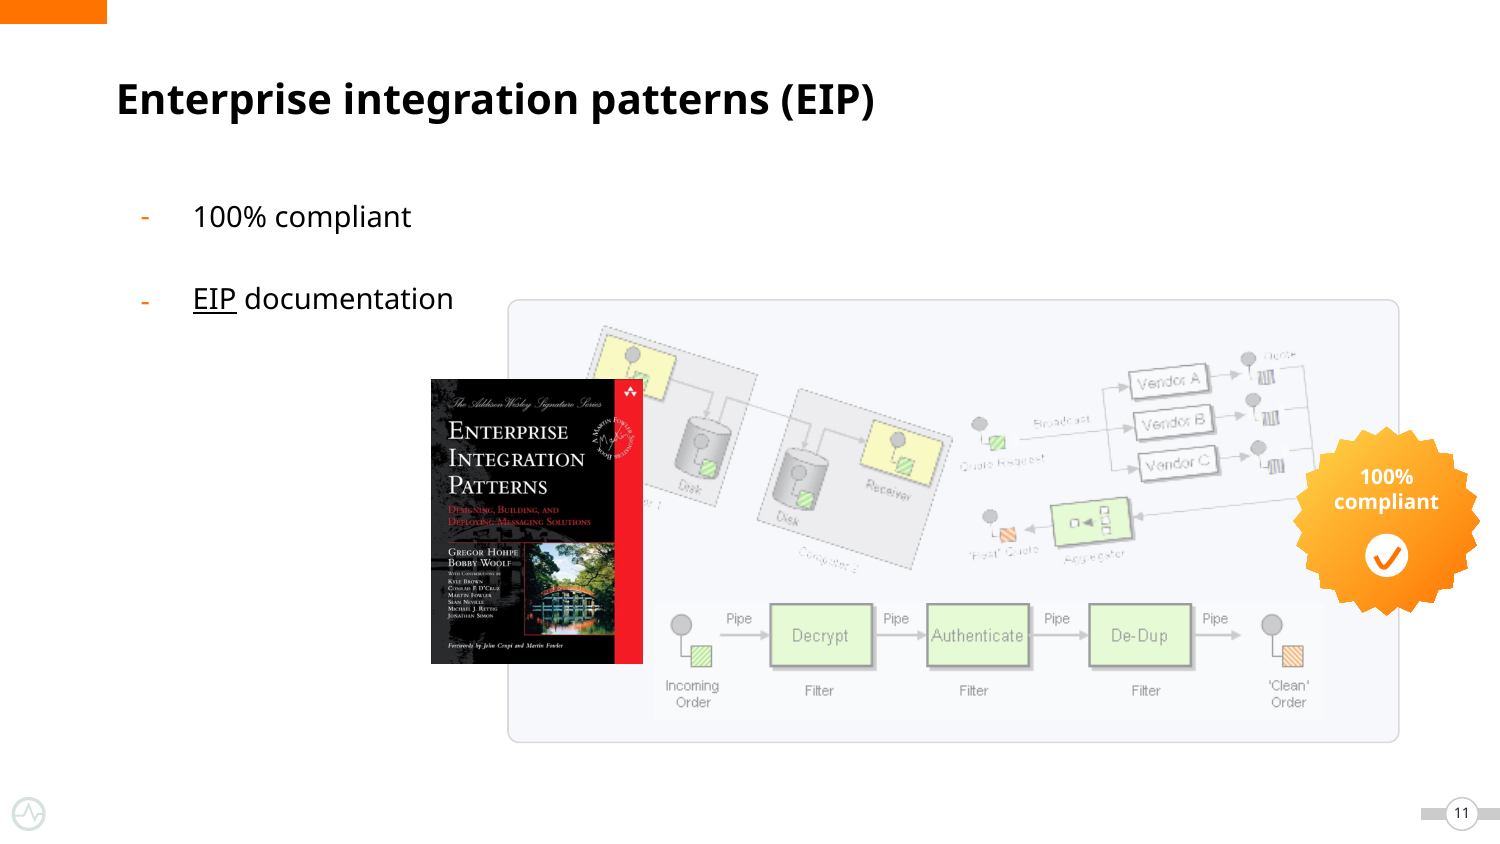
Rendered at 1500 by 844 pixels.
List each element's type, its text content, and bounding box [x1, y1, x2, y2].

list 100% compliant EIP documentation [117, 177, 489, 683]
slide_number ‹#› [1431, 793, 1493, 835]
title Enterprise integration patterns (EIP) [115, 62, 1393, 134]
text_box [430, 299, 1481, 743]
